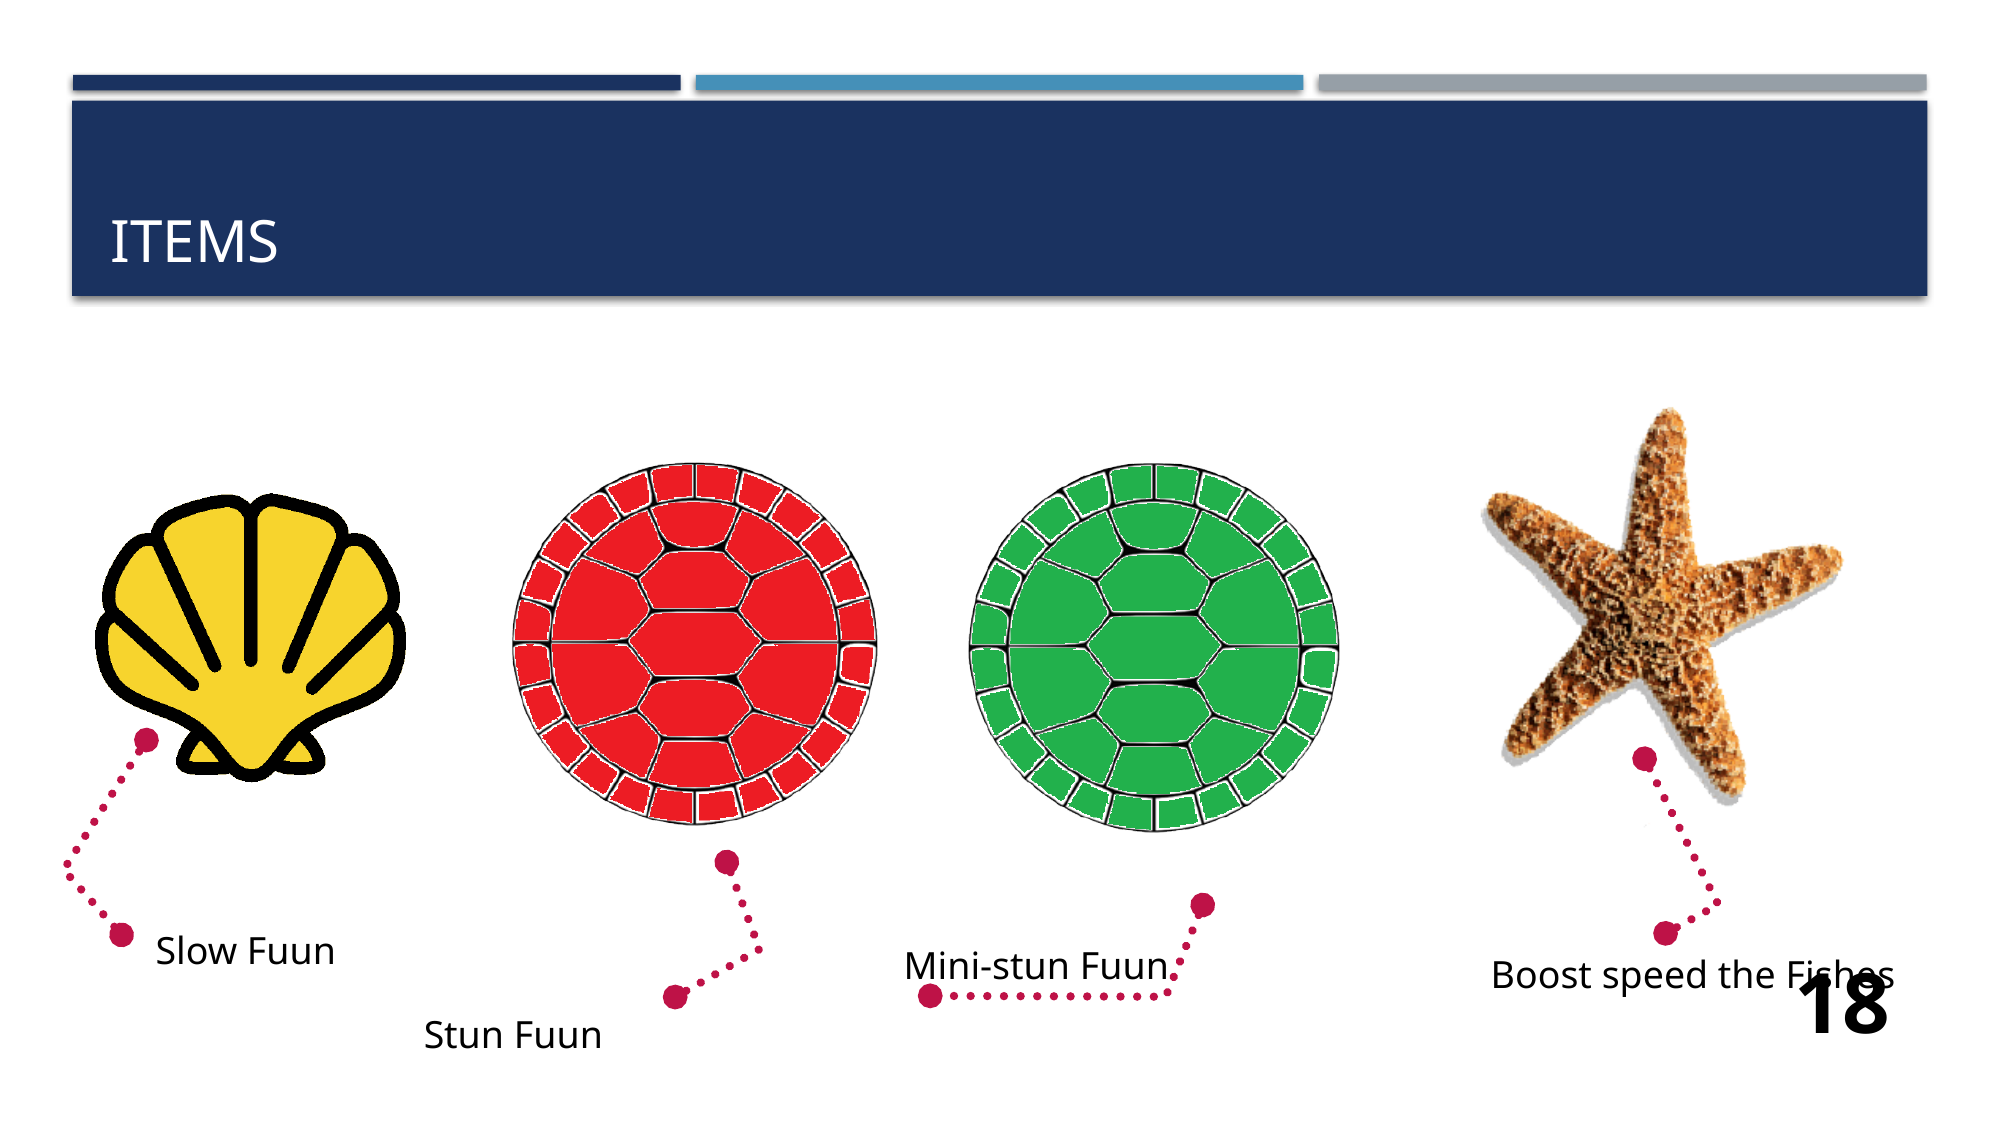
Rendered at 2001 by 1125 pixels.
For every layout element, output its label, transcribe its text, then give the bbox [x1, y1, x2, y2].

slide_number 18 [1732, 977, 1905, 1037]
text_box [669, 879, 761, 1004]
text_box Stun Fuun [408, 1003, 618, 1064]
text_box [1115, 898, 1209, 953]
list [94, 481, 407, 794]
text_box Boost speed the Fishes [1475, 943, 1911, 1003]
text_box [924, 995, 1168, 1003]
title ITEMs [95, 115, 1905, 282]
text_box Mini-stun Fuun [888, 934, 1184, 995]
text_box [1658, 878, 1719, 940]
text_box Slow Fuun [140, 919, 352, 980]
text_box [63, 803, 139, 941]
picture [929, 324, 1906, 877]
picture [474, 416, 927, 869]
